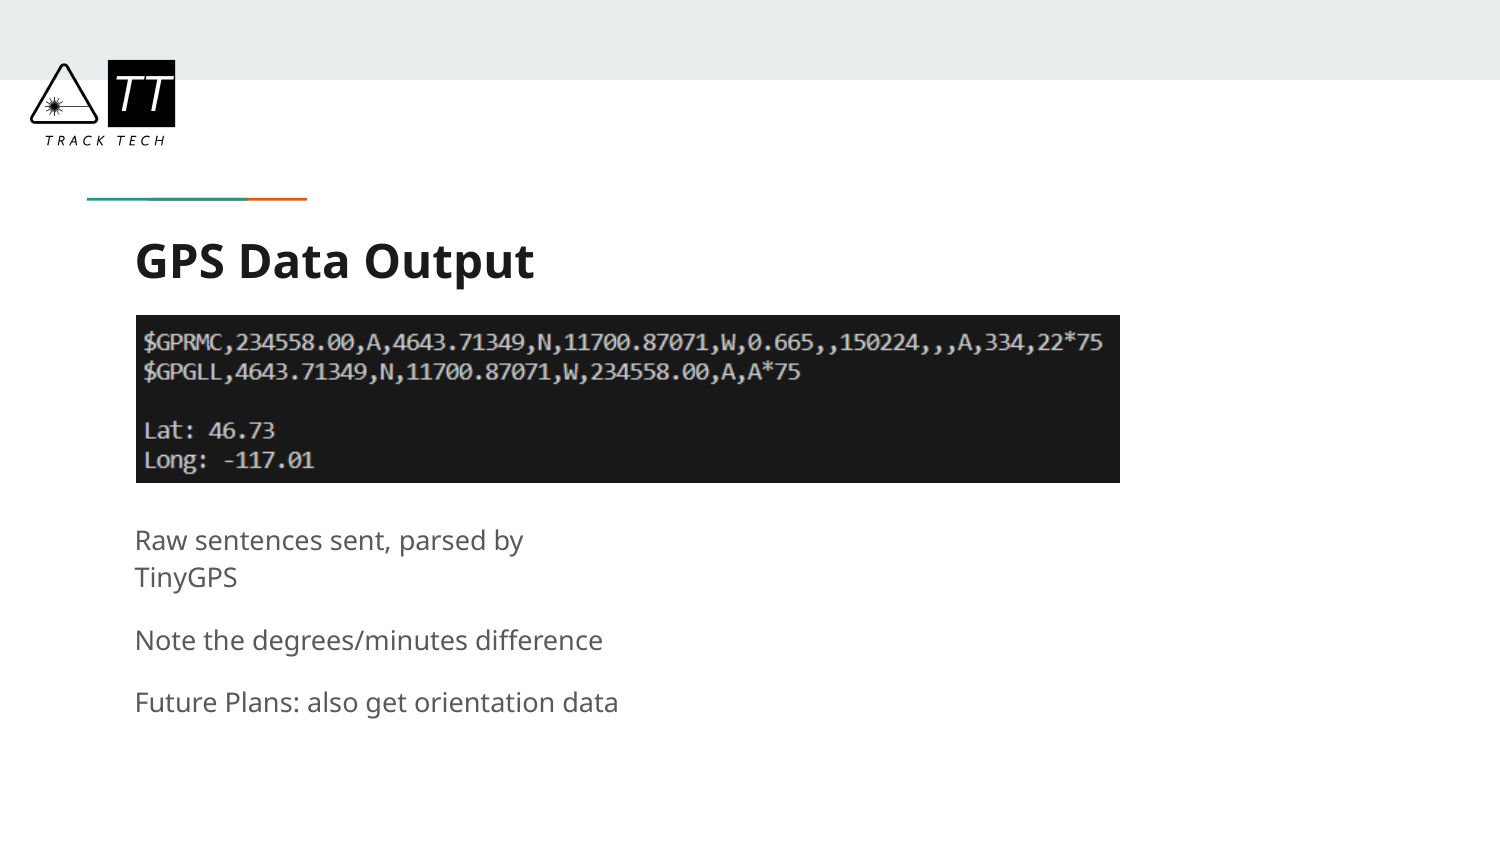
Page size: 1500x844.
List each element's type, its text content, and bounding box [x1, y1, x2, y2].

picture [0, 0, 205, 205]
picture [135, 315, 1120, 483]
title GPS Data Output [119, 216, 1381, 305]
list Raw sentences sent, parsed by TinyGPS Note the degrees/minutes difference Future Plans: also get orientation data [119, 503, 647, 793]
